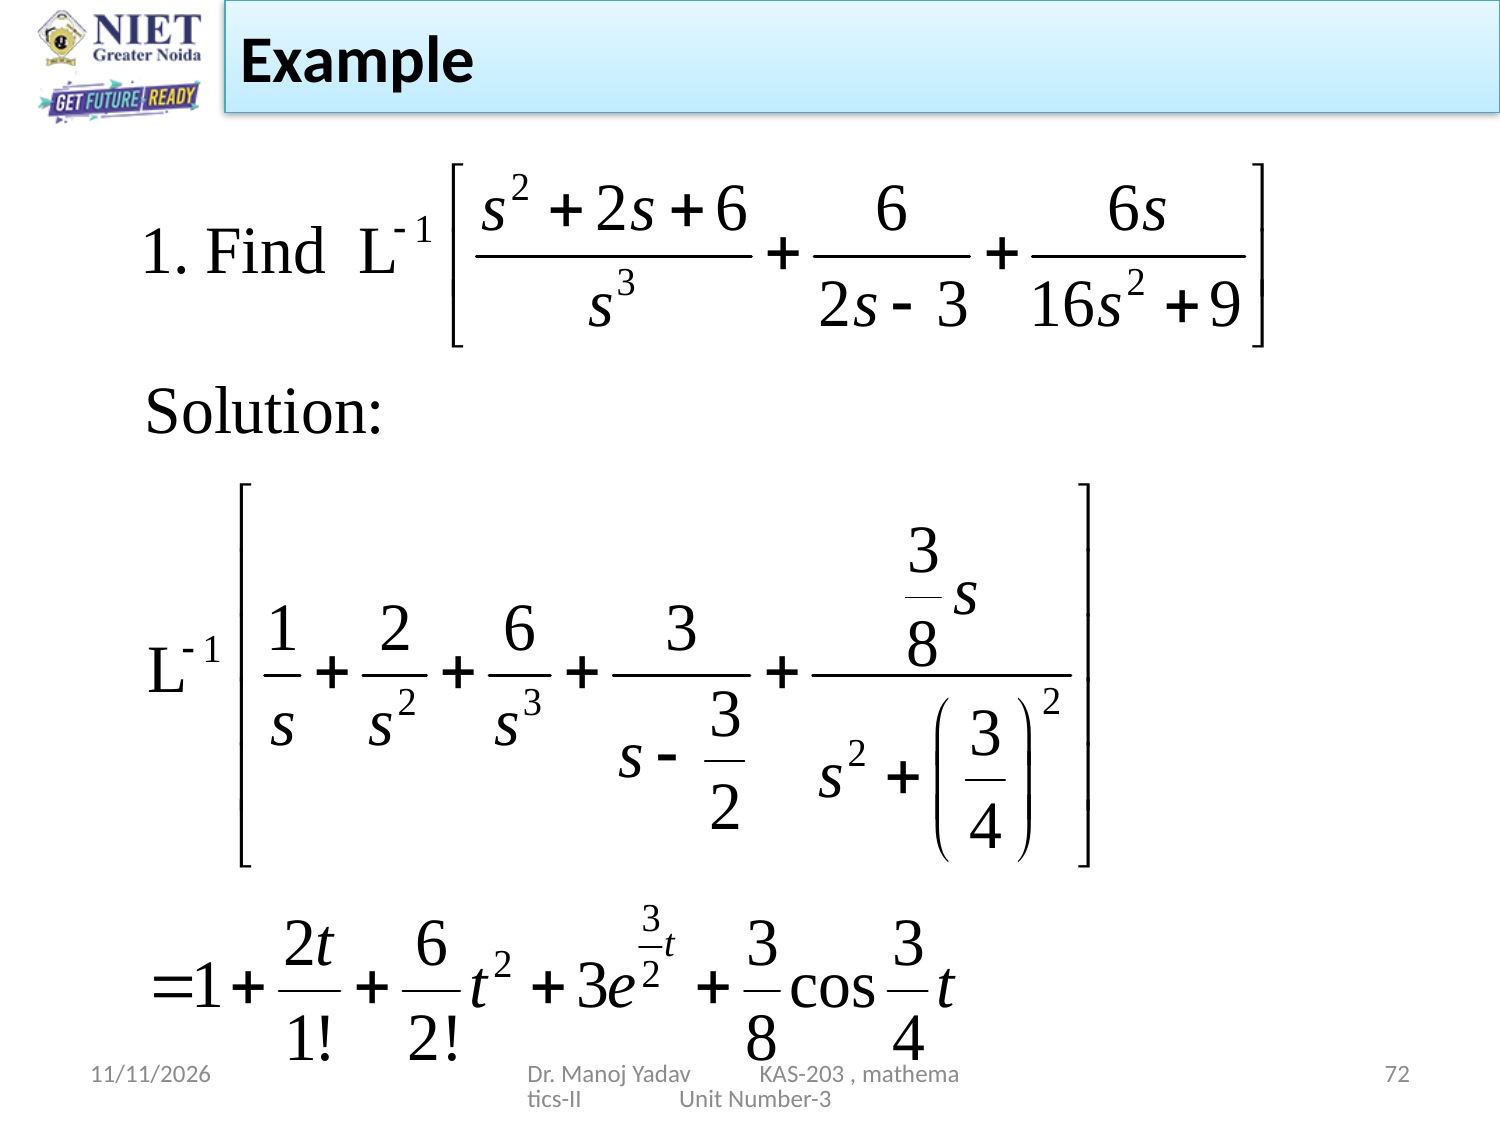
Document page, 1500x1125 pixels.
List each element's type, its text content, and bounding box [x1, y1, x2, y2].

slide_number 05-Jun-21 [75, 1042, 425, 1103]
footer Dr. Manoj Yadav KAS-203 , mathematics-II Unit Number-3 [512, 1084, 988, 1103]
picture [0, 0, 238, 135]
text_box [137, 149, 1288, 1077]
text_box Example [238, 0, 1500, 113]
slide_number 72 [1074, 1042, 1425, 1103]
